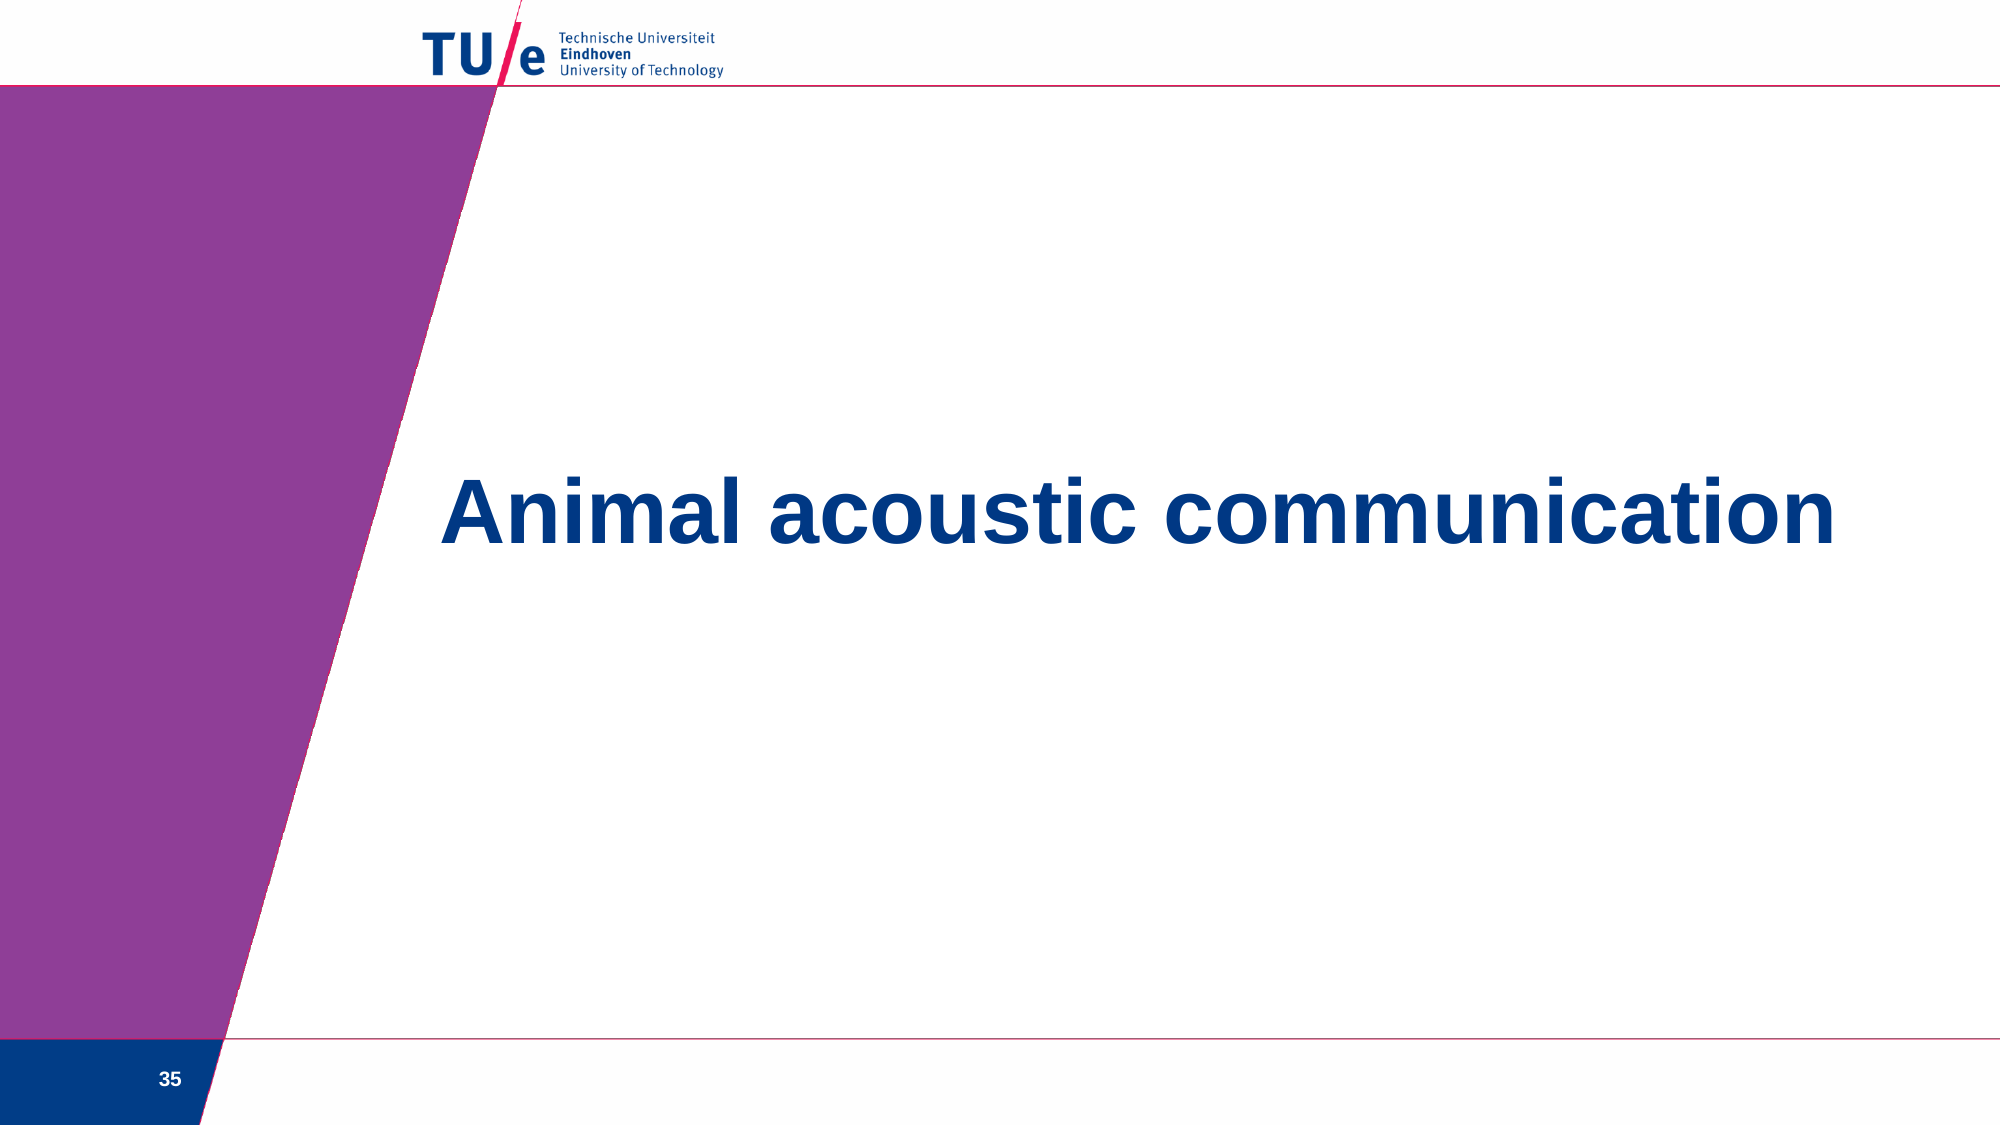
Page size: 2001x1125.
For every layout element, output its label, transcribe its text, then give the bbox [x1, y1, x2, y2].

slide_number 35 [152, 1065, 189, 1125]
title Animal acoustic communication [437, 450, 1913, 641]
picture [0, 0, 2000, 1125]
